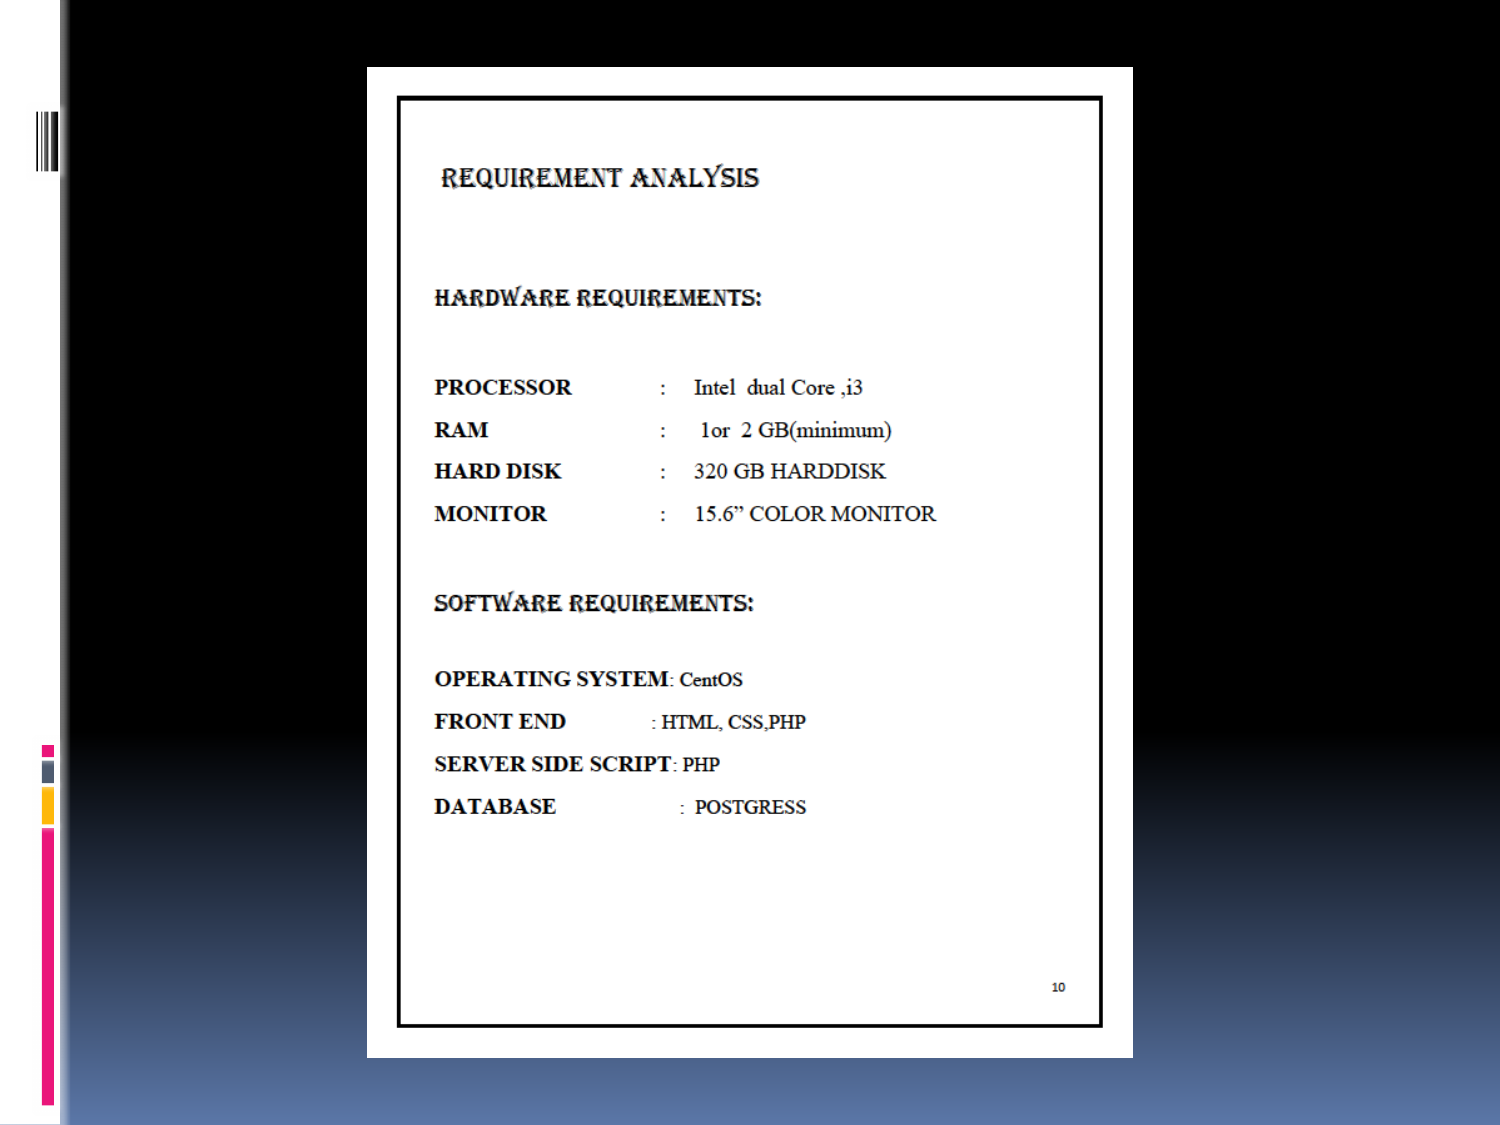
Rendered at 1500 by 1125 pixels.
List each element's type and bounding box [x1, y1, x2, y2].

text_box [366, 66, 1133, 1058]
